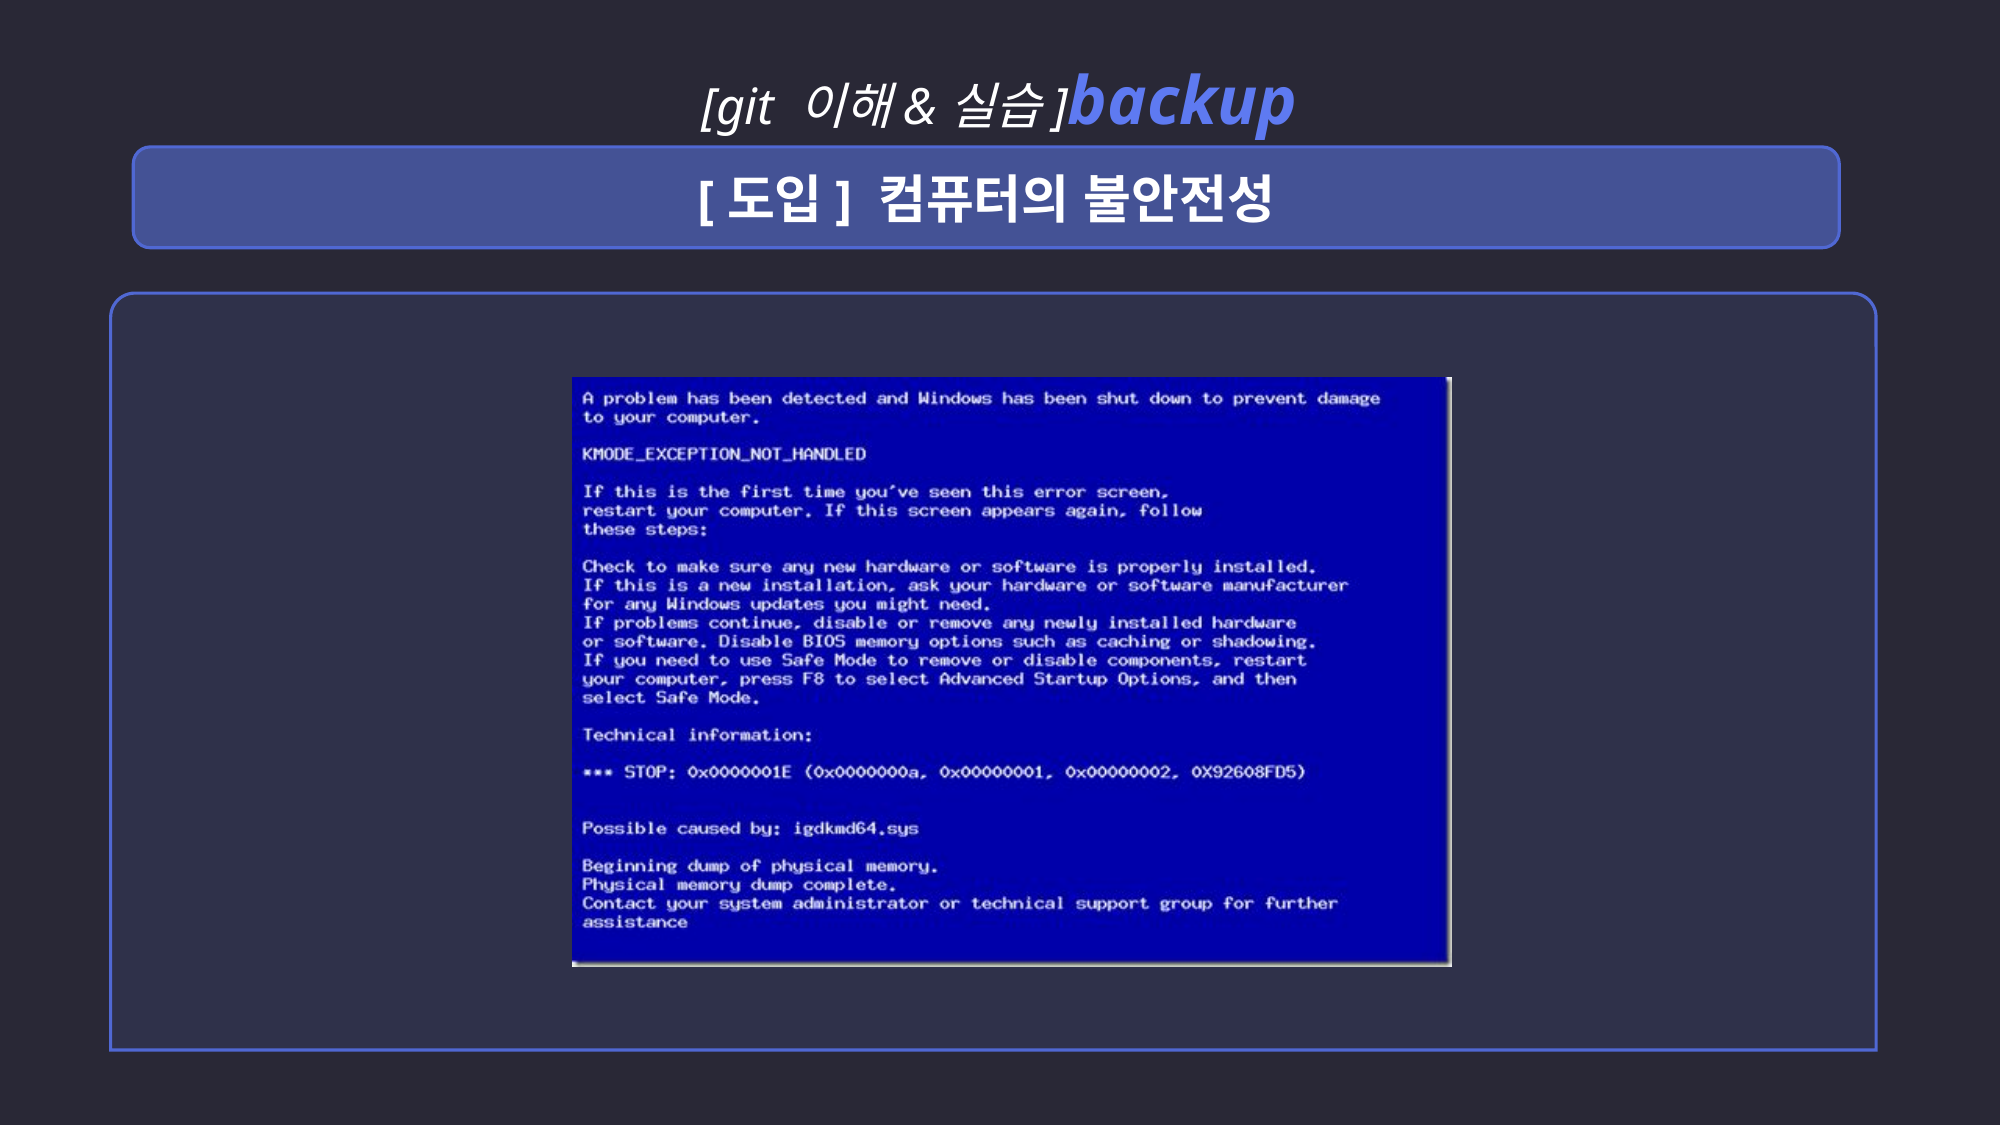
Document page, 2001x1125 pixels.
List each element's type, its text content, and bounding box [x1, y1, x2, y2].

text_box [git 이해&실습]backup [546, 10, 1452, 145]
text_box [도입] 컴퓨터의 불안전성 [132, 145, 1841, 249]
text_box [109, 292, 1878, 1051]
picture [572, 377, 1452, 967]
